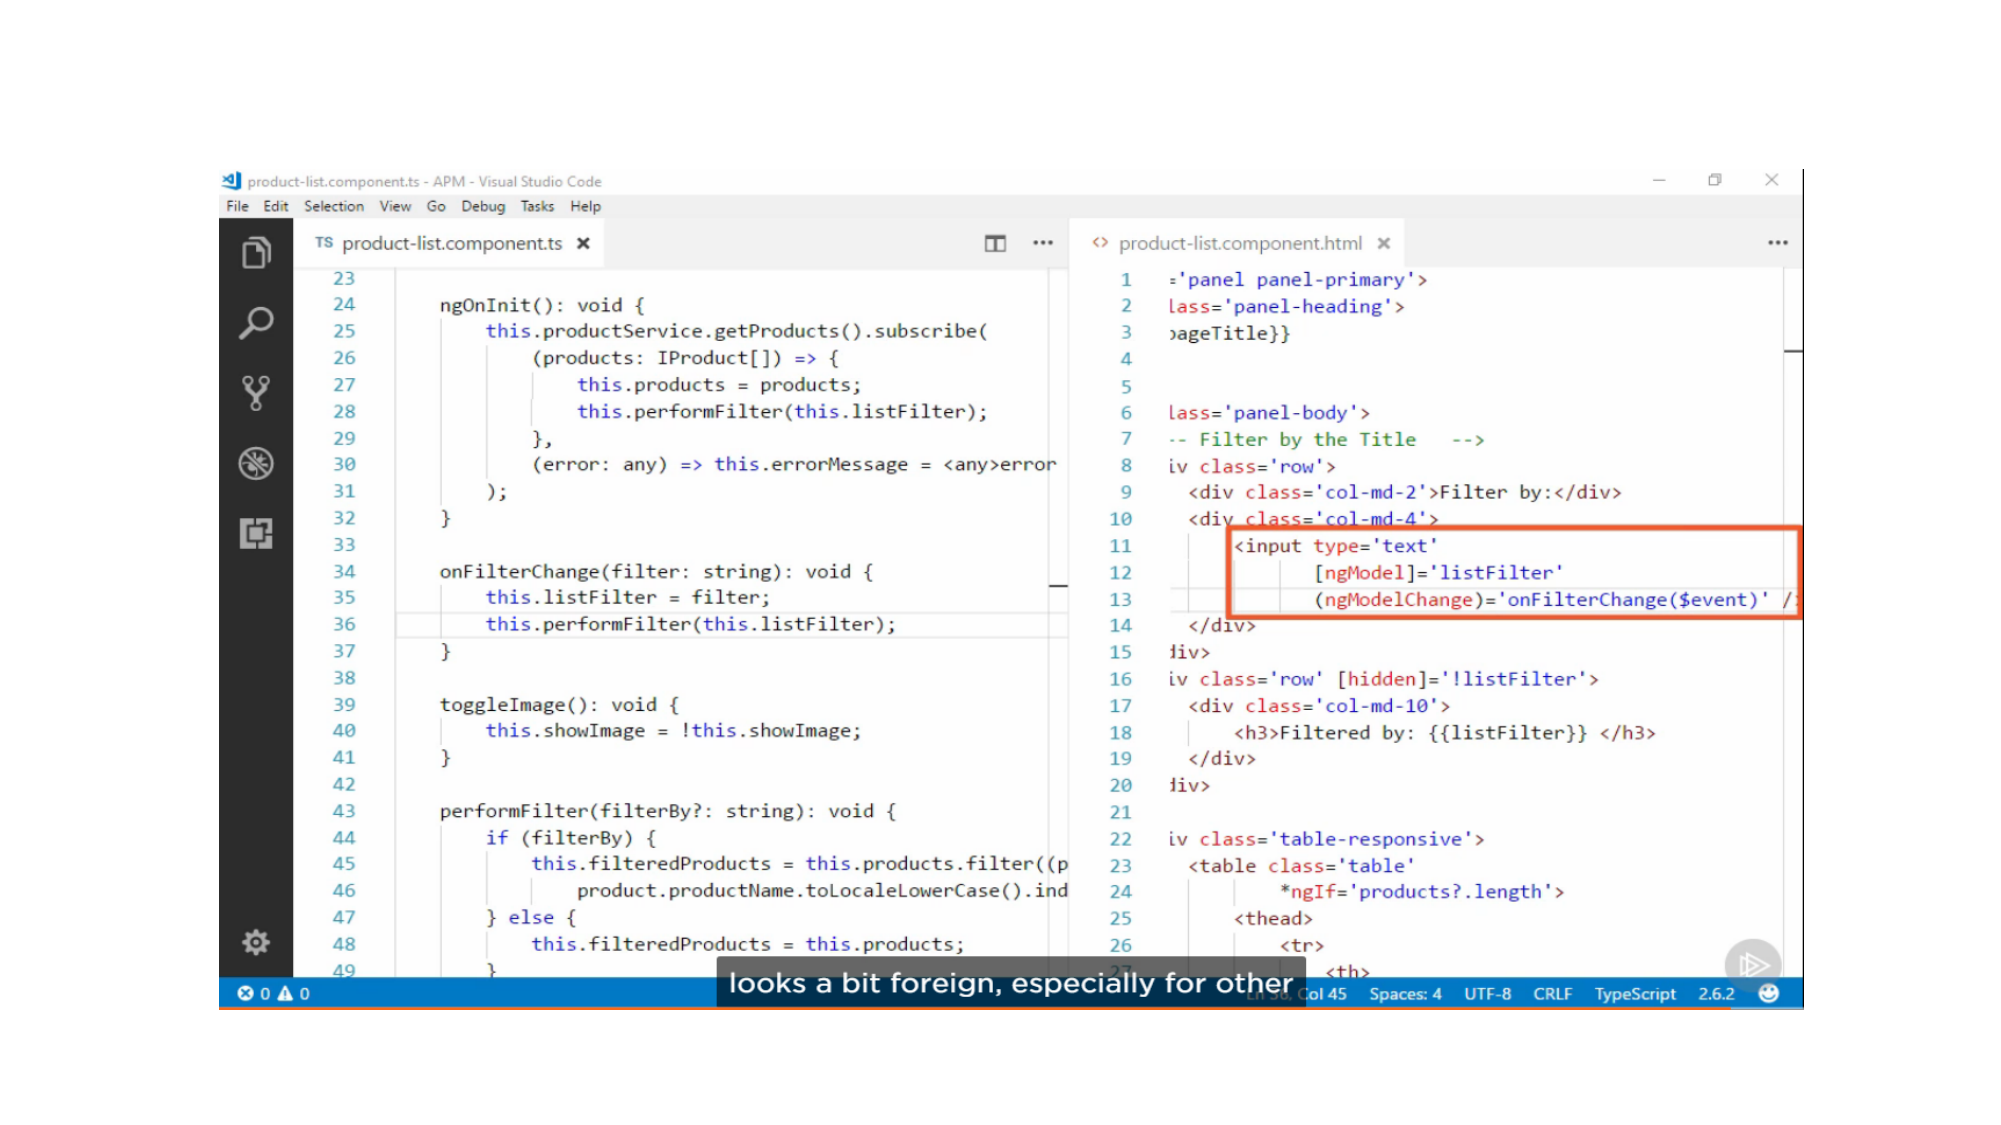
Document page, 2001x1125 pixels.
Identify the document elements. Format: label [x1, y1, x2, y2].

list [219, 169, 1804, 1010]
